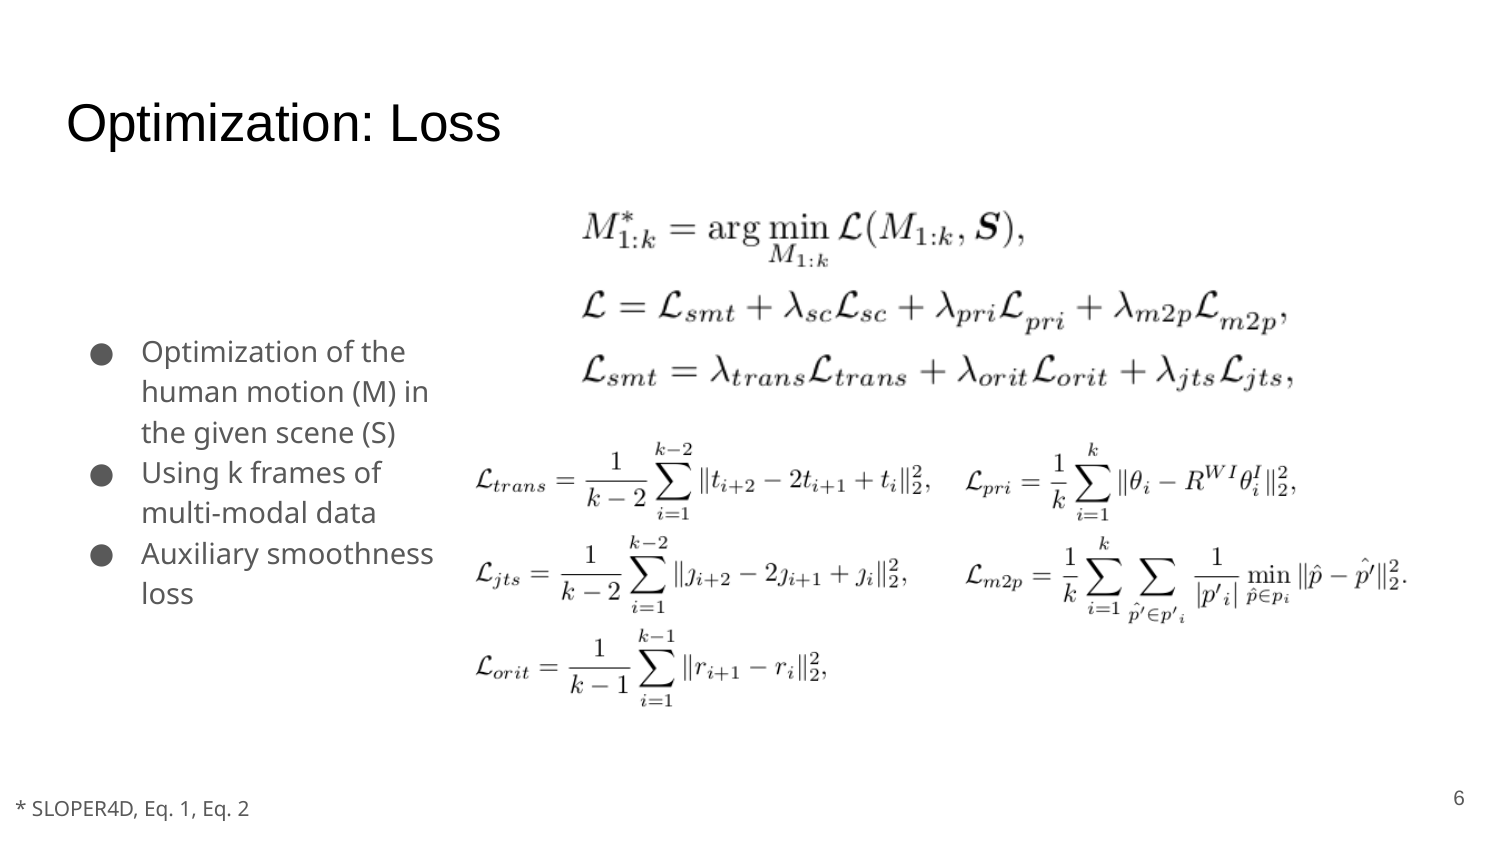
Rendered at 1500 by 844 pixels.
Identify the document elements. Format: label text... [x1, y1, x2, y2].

slide_number ‹#› [1389, 764, 1480, 830]
picture [571, 180, 1300, 423]
text_box * SLOPER4D, Eq. 1, Eq. 2 [0, 783, 493, 834]
picture [957, 435, 1414, 642]
title Optimization: Loss [51, 72, 1449, 167]
list Optimization of the human motion (M) in the given scene (S) Using k frames of multi-modal data Auxiliary smoothness loss [51, 189, 455, 750]
picture [464, 435, 935, 719]
